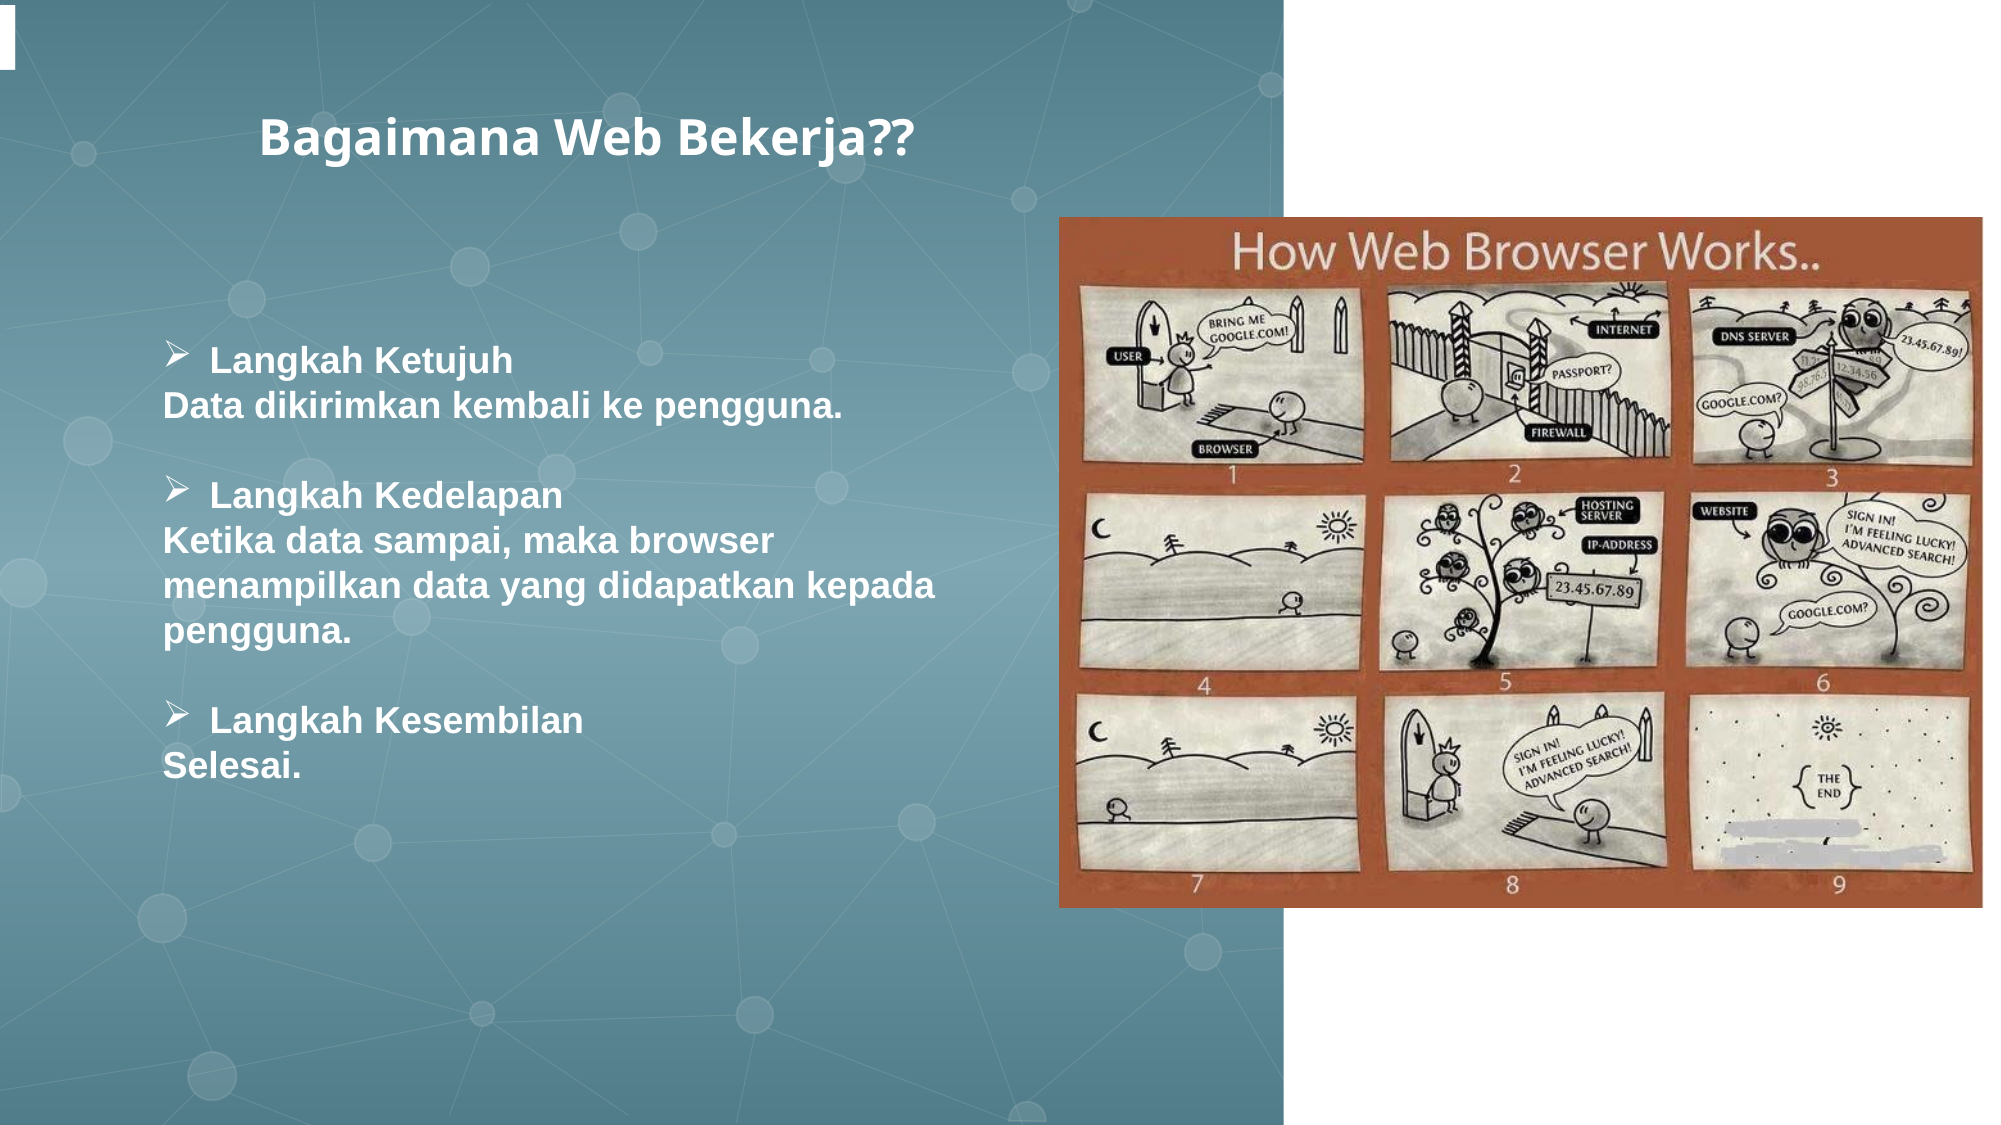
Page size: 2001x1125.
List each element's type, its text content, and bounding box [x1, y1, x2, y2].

text_box Langkah Ketujuh Data dikirimkan kembali ke pengguna. Langkah Kedelapan Ketika data sampai, maka browser menampilkan data yang didapatkan kepada pengguna. Langkah Kesembilan Selesai. [147, 329, 1005, 794]
text_box [0, 5, 16, 70]
text_box Bagaimana Web Bekerja?? [243, 97, 938, 173]
picture [1059, 217, 1984, 908]
